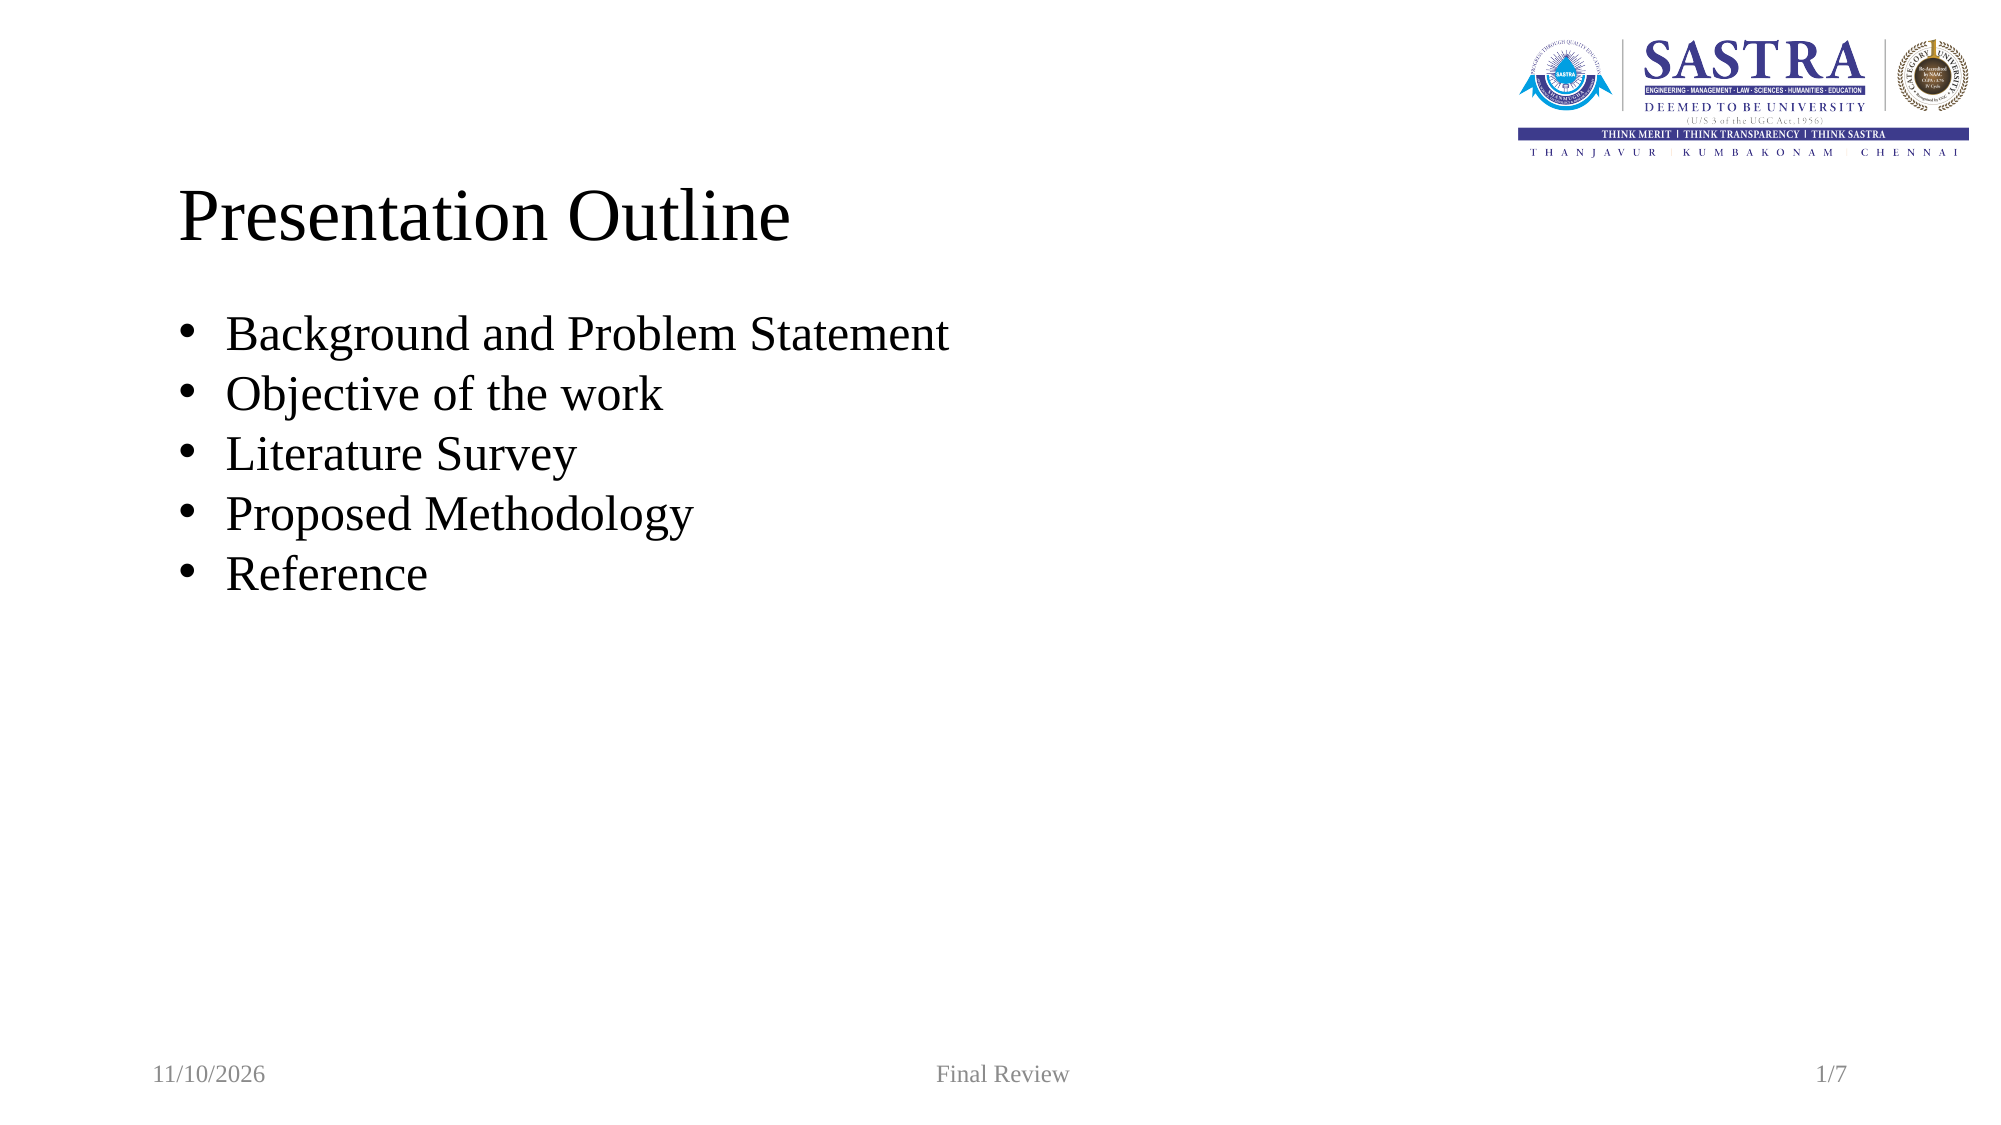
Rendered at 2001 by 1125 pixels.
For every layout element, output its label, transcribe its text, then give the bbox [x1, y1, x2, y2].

slide_number 1/7 [1412, 1042, 1863, 1103]
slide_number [137, 1042, 588, 1103]
text_box Presentation Outline Background and Problem Statement Objective of the work Literature Survey Proposed Methodology Reference [163, 157, 965, 608]
footer Final Review [662, 1042, 1338, 1103]
picture [1518, 39, 1969, 158]
